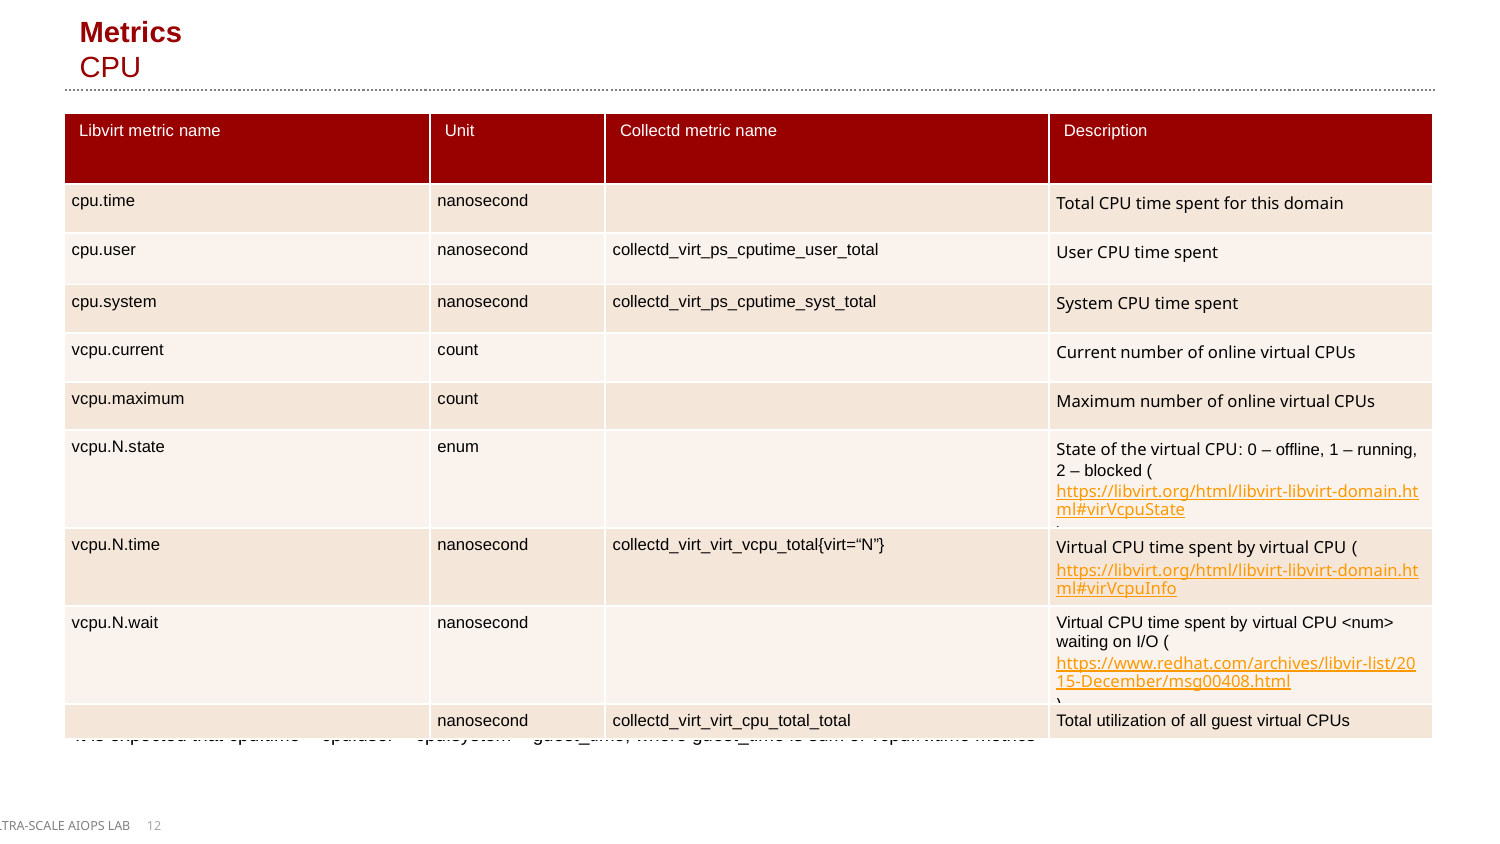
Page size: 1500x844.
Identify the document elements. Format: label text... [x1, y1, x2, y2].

table_header Collectd metric name [606, 114, 1048, 183]
table_cell count [431, 334, 604, 381]
table_cell vcpu.N.time [65, 529, 429, 605]
table_cell Total CPU time spent for this domain [1050, 185, 1432, 232]
table_cell Maximum number of online virtual CPUs [1050, 383, 1432, 429]
table_cell collectd_virt_virt_vcpu_total{virt=“N”} [606, 529, 1048, 605]
text_box It is expected that cpu.time = cpu.user + cpu.system + guest_time, where guest_time is sum of vcpu.N.time metrics [64, 740, 1186, 751]
table_cell nanosecond [431, 285, 604, 332]
table_cell enum [431, 431, 604, 527]
table_header Unit [431, 114, 604, 183]
table_cell nanosecond [431, 234, 604, 284]
table_cell cpu.system [65, 285, 429, 332]
table_cell [606, 383, 1048, 429]
table_cell nanosecond [431, 529, 604, 605]
table_cell vcpu.current [65, 334, 429, 381]
table_cell collectd_virt_virt_cpu_total_total [606, 705, 1048, 738]
table_cell collectd_virt_ps_cputime_user_total [606, 234, 1048, 284]
table_cell Virtual CPU time spent by virtual CPU <num> waiting on I/O (https://www.redhat.com/archives/libvir-list/2015-December/msg00408.html) [1050, 607, 1432, 703]
table_cell [606, 607, 1048, 703]
table_cell User CPU time spent [1050, 234, 1432, 284]
table_cell Virtual CPU time spent by virtual CPU (https://libvirt.org/html/libvirt-libvirt-domain.html#virVcpuInfo) [1050, 529, 1432, 605]
table_cell Total utilization of all guest virtual CPUs [1050, 705, 1432, 738]
table_cell [65, 705, 429, 738]
table_cell [606, 431, 1048, 527]
table_cell nanosecond [431, 185, 604, 232]
table_header Description [1050, 114, 1432, 183]
table_cell vcpu.N.wait [65, 607, 429, 703]
table_cell nanosecond [431, 607, 604, 703]
table_cell cpu.user [65, 234, 429, 284]
table_cell [606, 185, 1048, 232]
table_cell [606, 334, 1048, 381]
table_cell vcpu.N.state [65, 431, 429, 527]
table_cell count [431, 383, 604, 429]
table_cell vcpu.maximum [65, 383, 429, 429]
table_header Libvirt metric name [65, 114, 429, 183]
table_cell nanosecond [431, 705, 604, 738]
table_cell State of the virtual CPU: 0 – offline, 1 – running, 2 – blocked (https://libvirt.org/html/libvirt-libvirt-domain.html#virVcpuState) [1050, 431, 1432, 527]
table_cell collectd_virt_ps_cputime_syst_total [606, 285, 1048, 332]
title Metrics CPU [64, 0, 1436, 91]
table_cell cpu.time [65, 185, 429, 232]
table_cell System CPU time spent [1050, 285, 1432, 332]
table_cell Current number of online virtual CPUs [1050, 334, 1432, 381]
